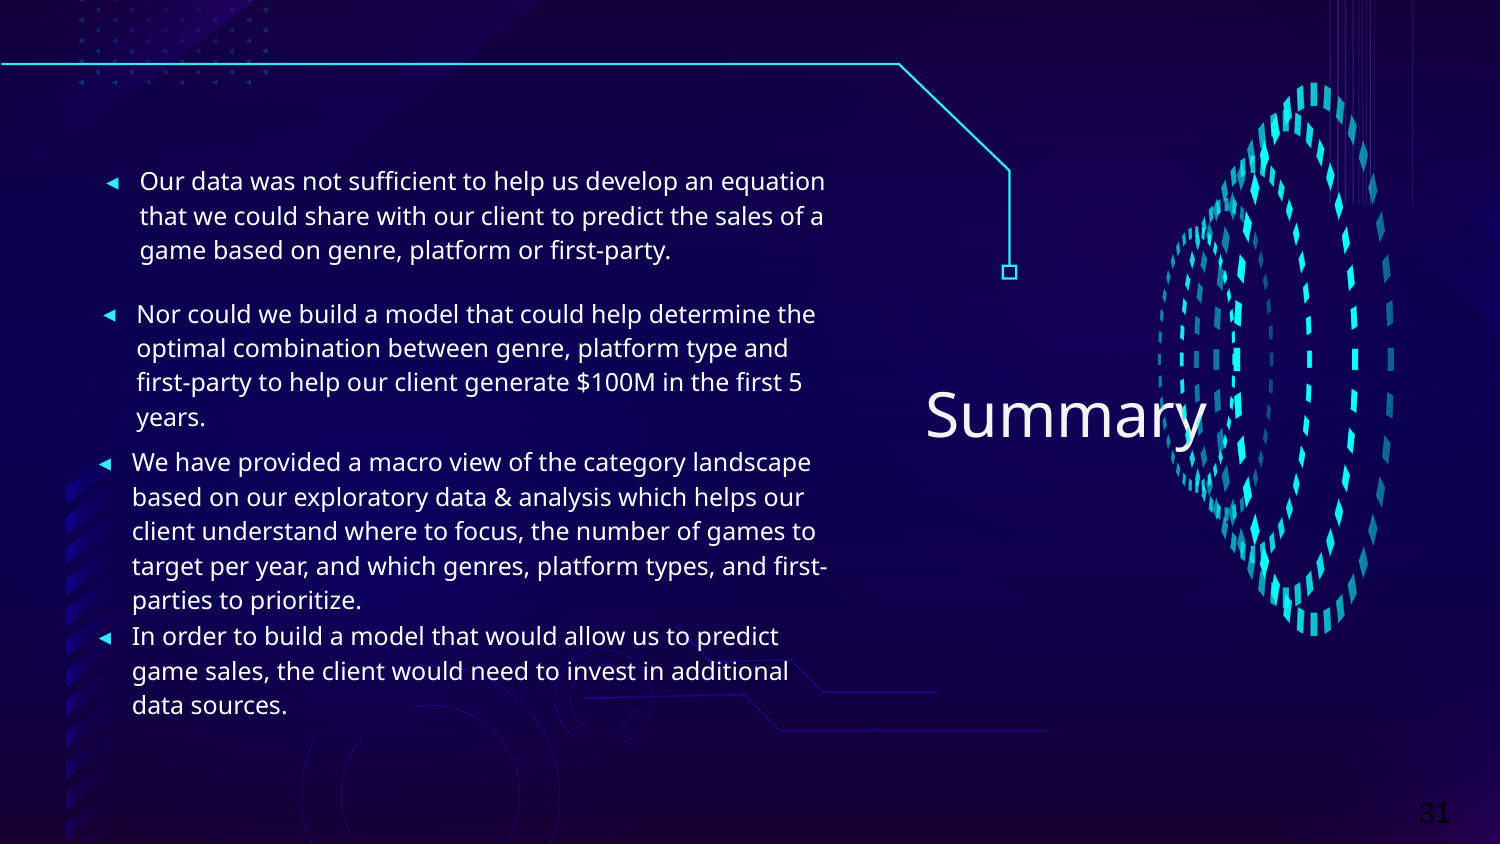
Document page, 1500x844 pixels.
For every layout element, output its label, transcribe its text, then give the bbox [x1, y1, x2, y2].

text_box We have provided a macro view of the category landscape based on our exploratory data & analysis which helps our client understand where to focus, the number of games to target per year, and which genres, platform types, and first-parties to prioritize. [77, 448, 858, 638]
slide_number ‹#› [1403, 779, 1494, 844]
picture [0, 0, 1500, 844]
text_box Nor could we build a model that could help determine the optimal combination between genre, platform type and first-party to help our client generate $100M in the first 5 years. [81, 288, 863, 435]
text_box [1, 62, 1018, 280]
text_box In order to build a model that would allow us to predict game sales, the client would need to invest in additional data sources. [77, 638, 858, 730]
title Summary [910, 362, 994, 465]
